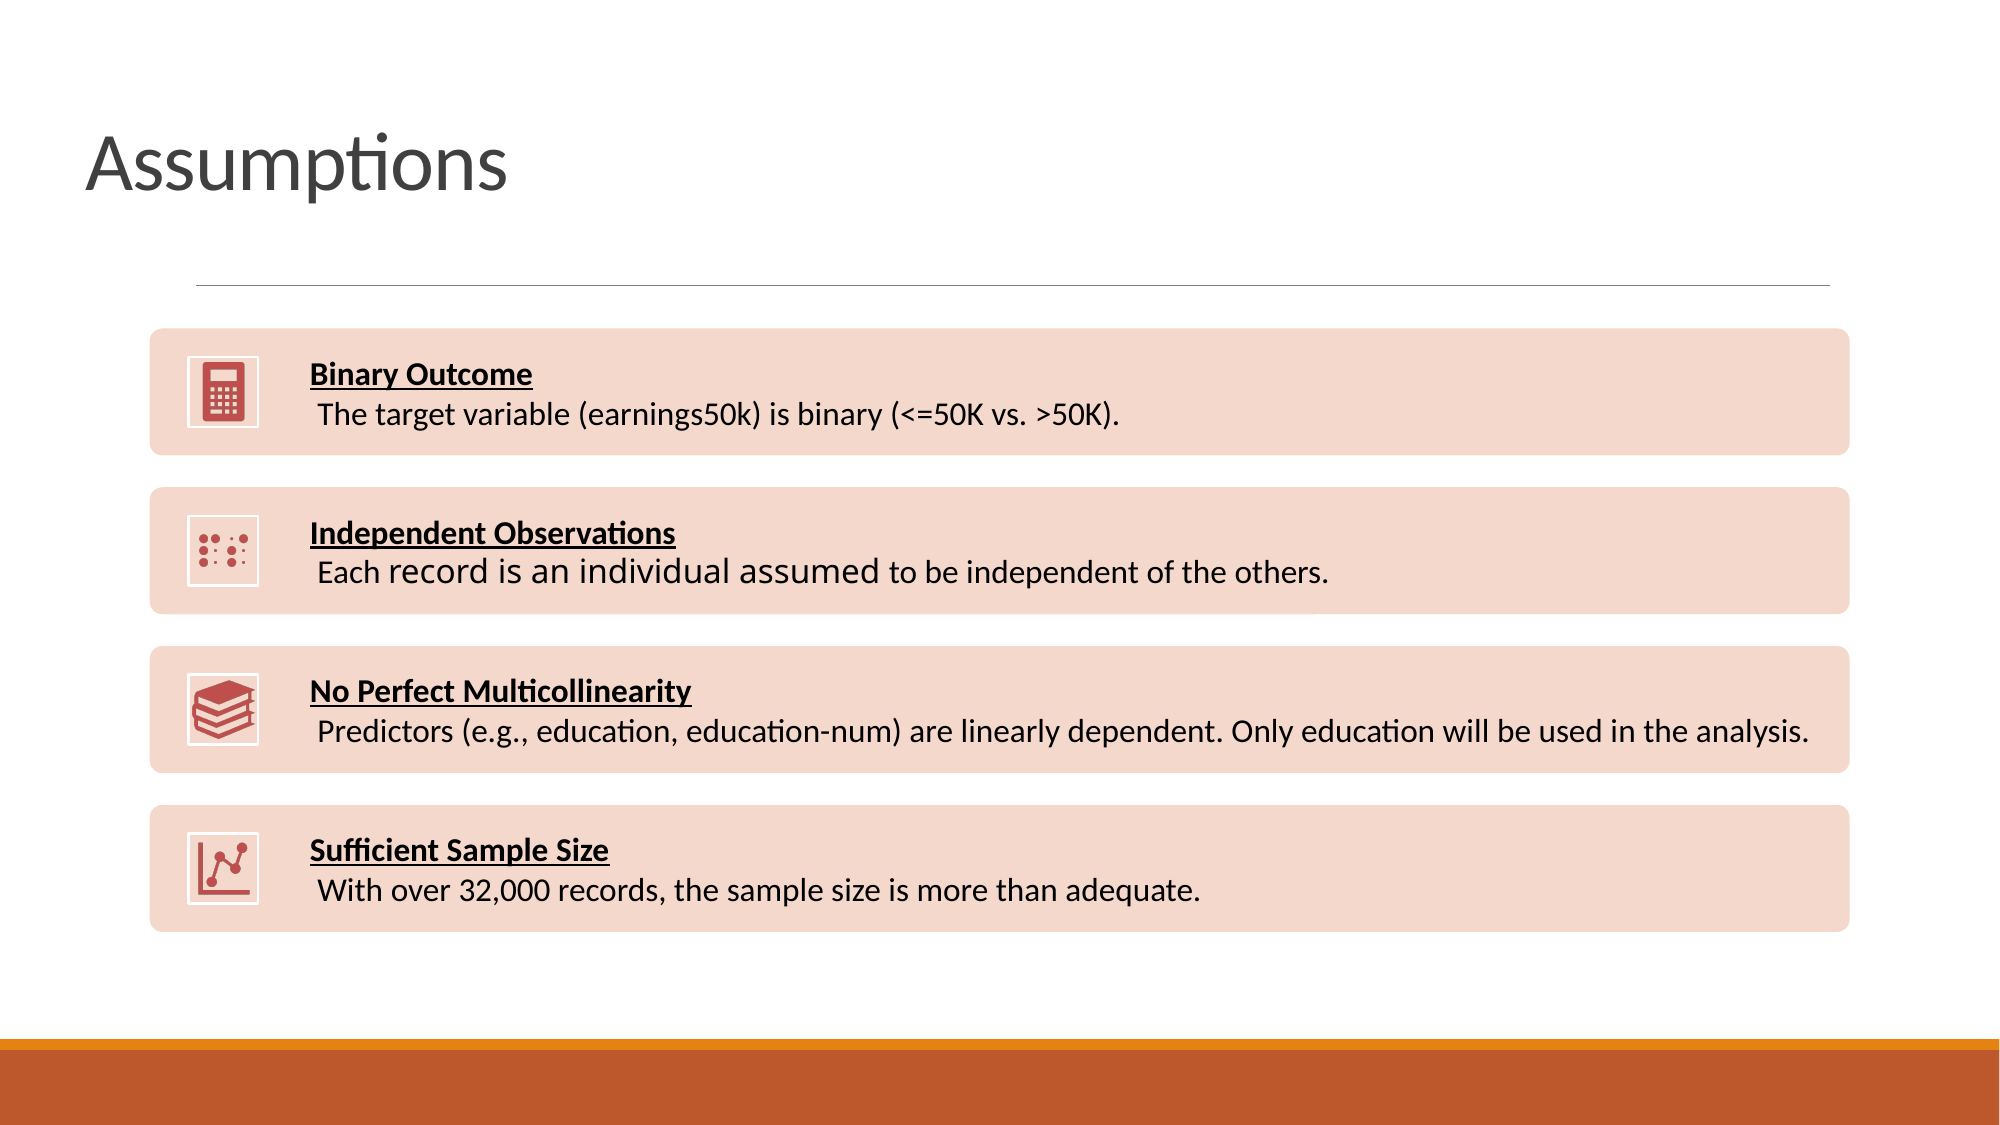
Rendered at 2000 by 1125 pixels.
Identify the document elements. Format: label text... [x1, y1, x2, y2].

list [149, 327, 1851, 933]
title Assumptions [70, 67, 1287, 263]
